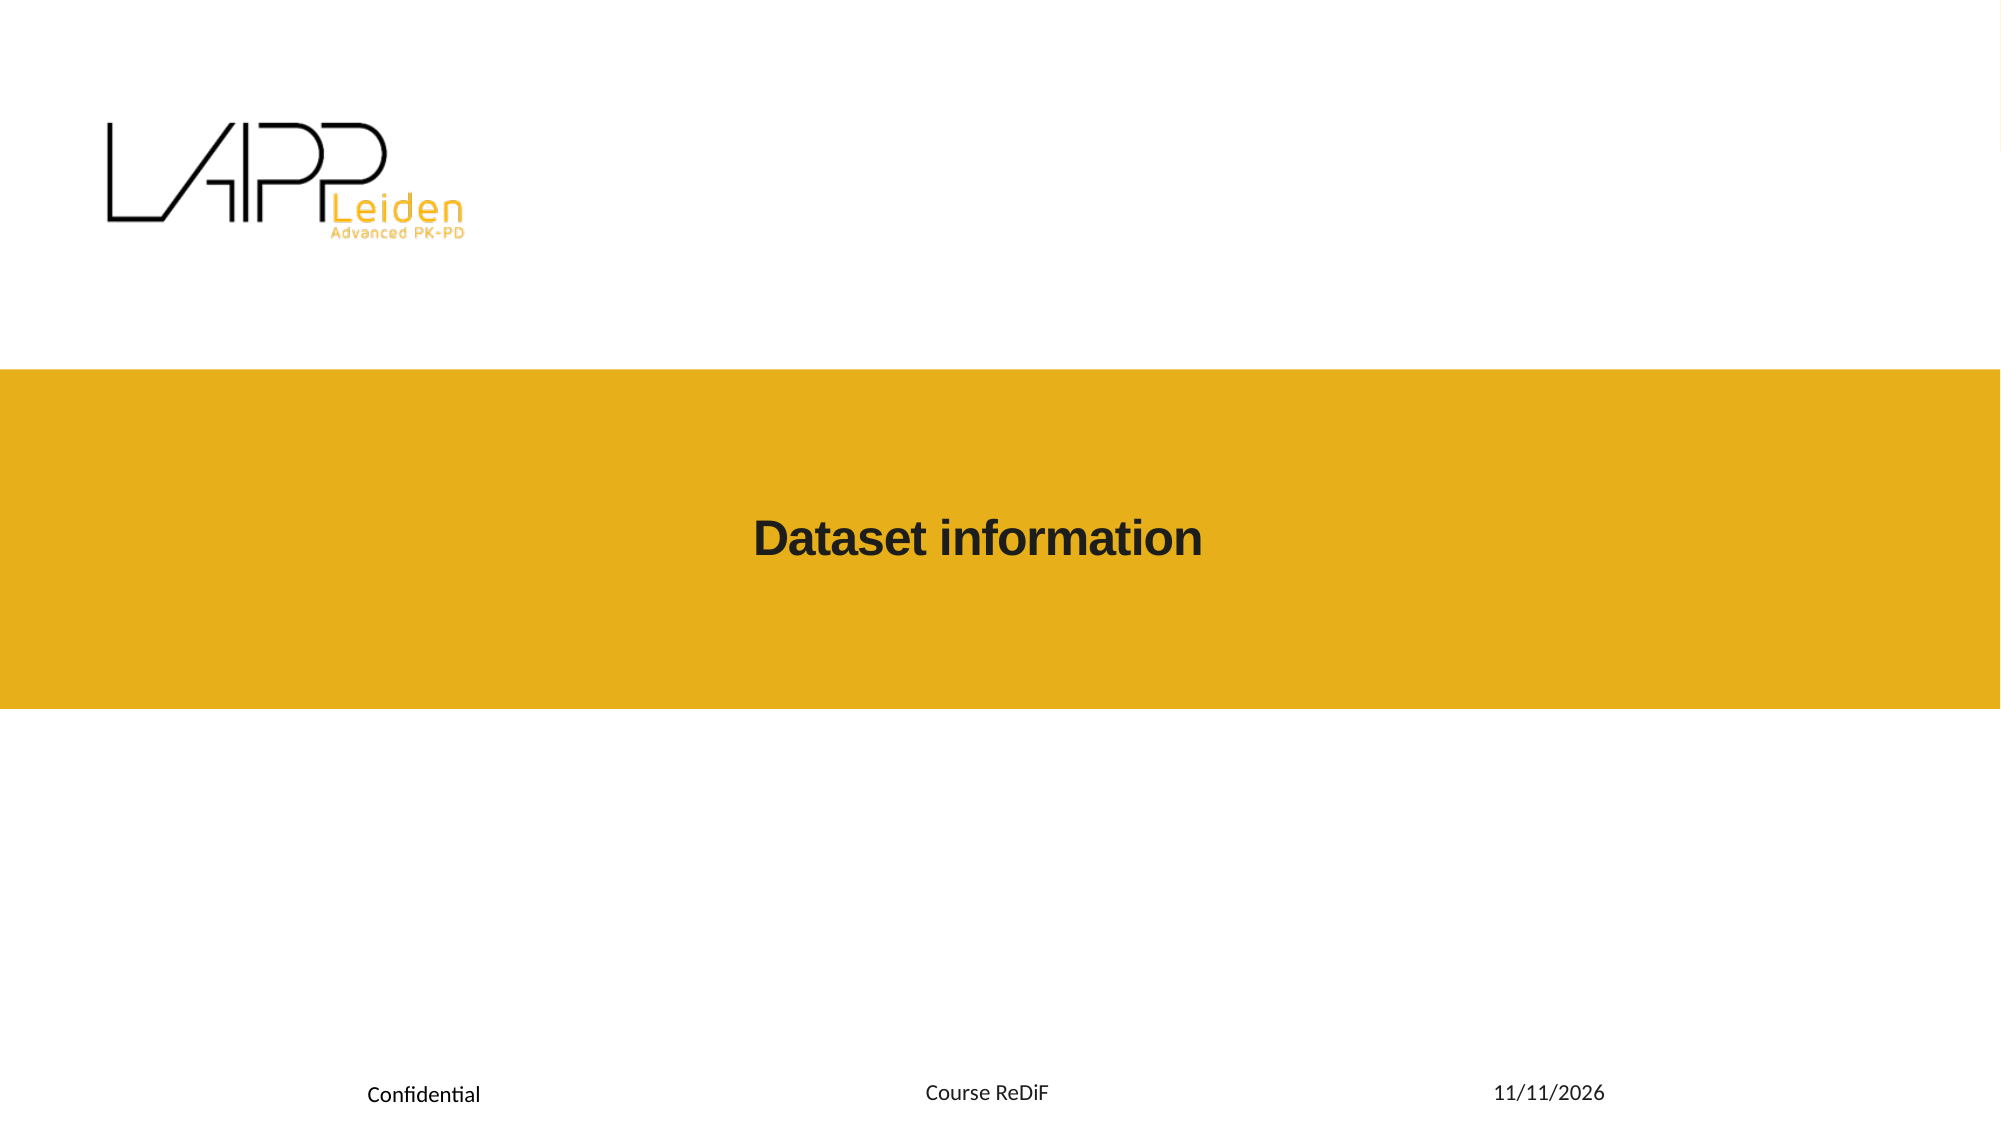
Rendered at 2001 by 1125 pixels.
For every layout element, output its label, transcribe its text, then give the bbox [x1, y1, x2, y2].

title Dataset information [122, 511, 1848, 567]
footer Course ReDiF [535, 1061, 1440, 1122]
picture [27, 27, 537, 322]
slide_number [1437, 1060, 1662, 1121]
